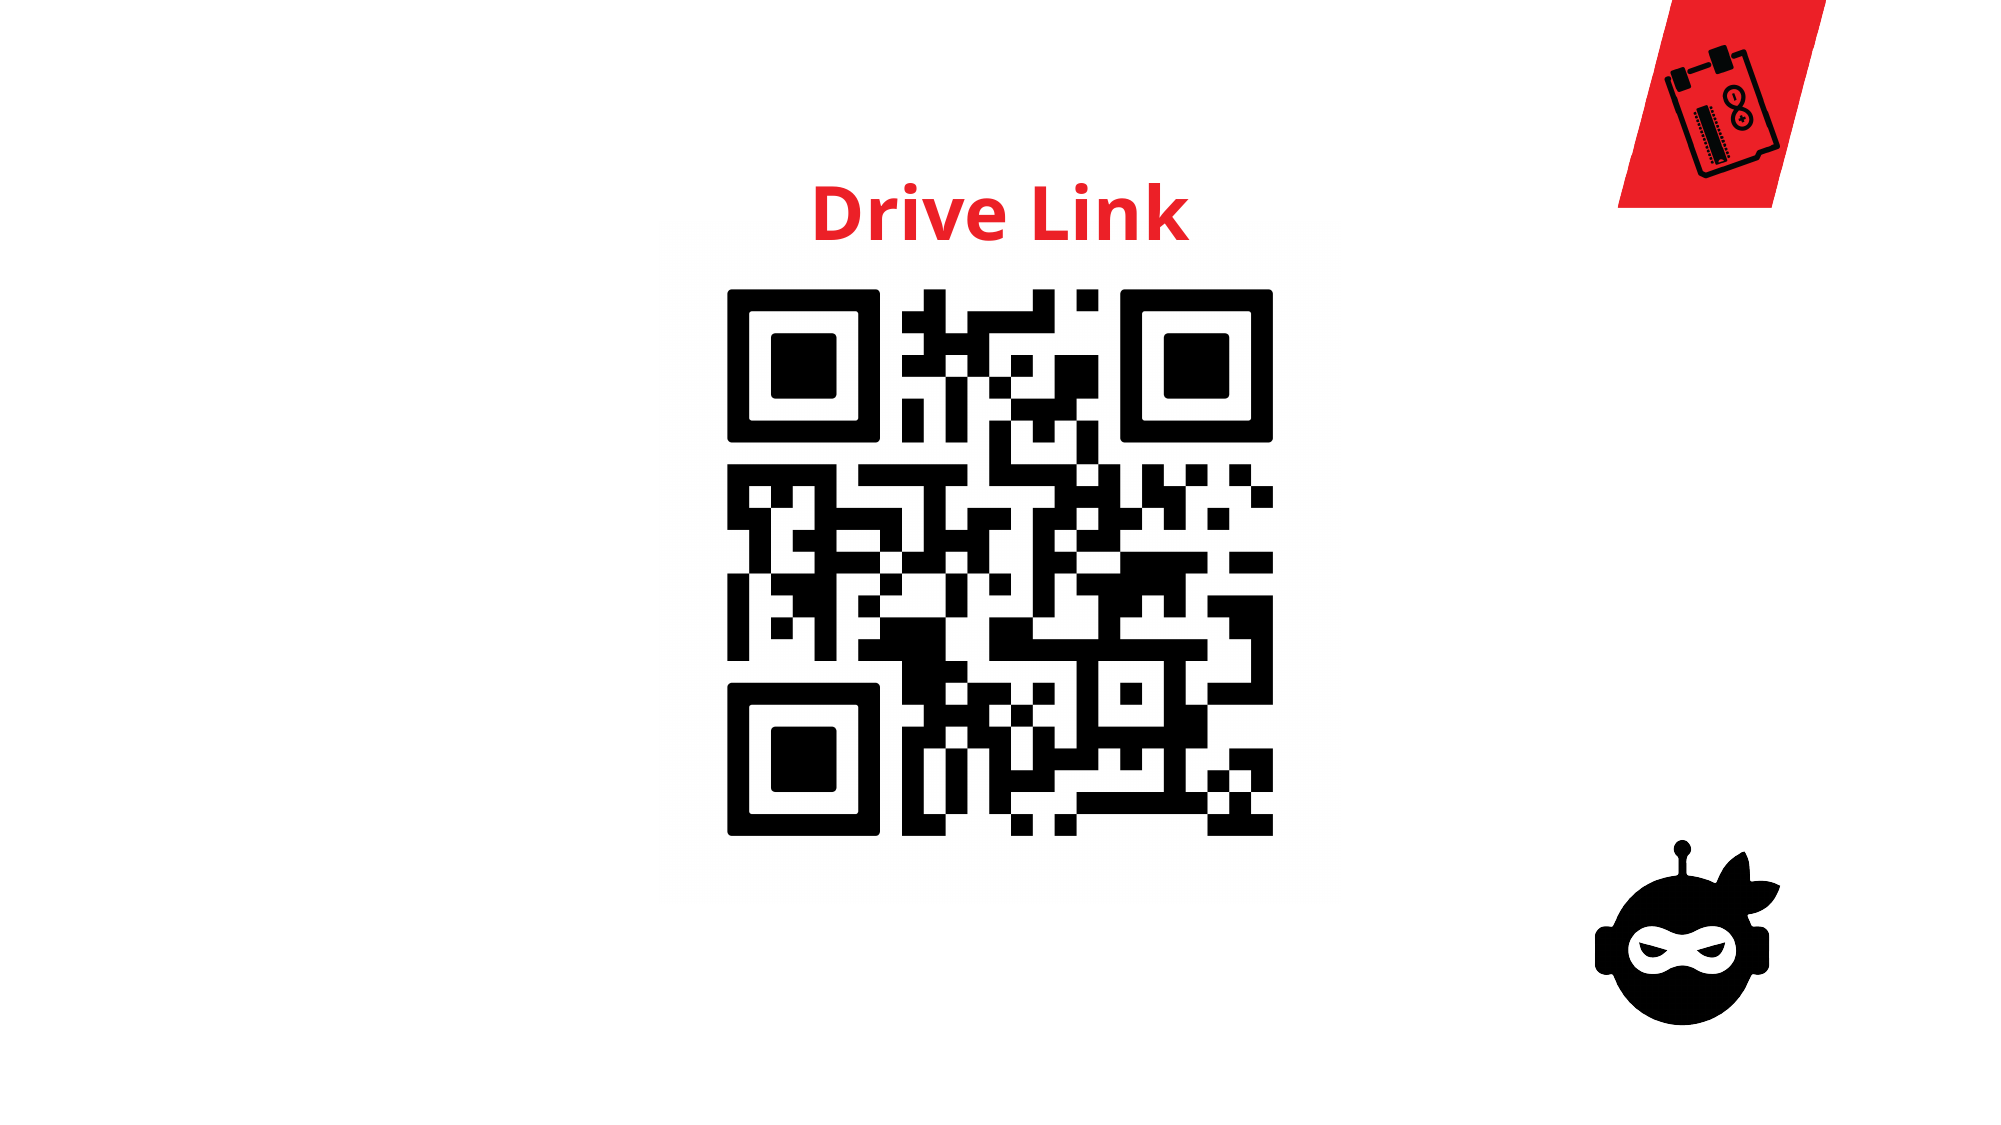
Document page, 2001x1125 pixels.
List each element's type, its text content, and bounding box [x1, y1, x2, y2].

text_box Drive Link [500, 158, 1448, 263]
picture [658, 221, 1342, 904]
picture [1557, 802, 1817, 1062]
picture [1448, 0, 1995, 374]
